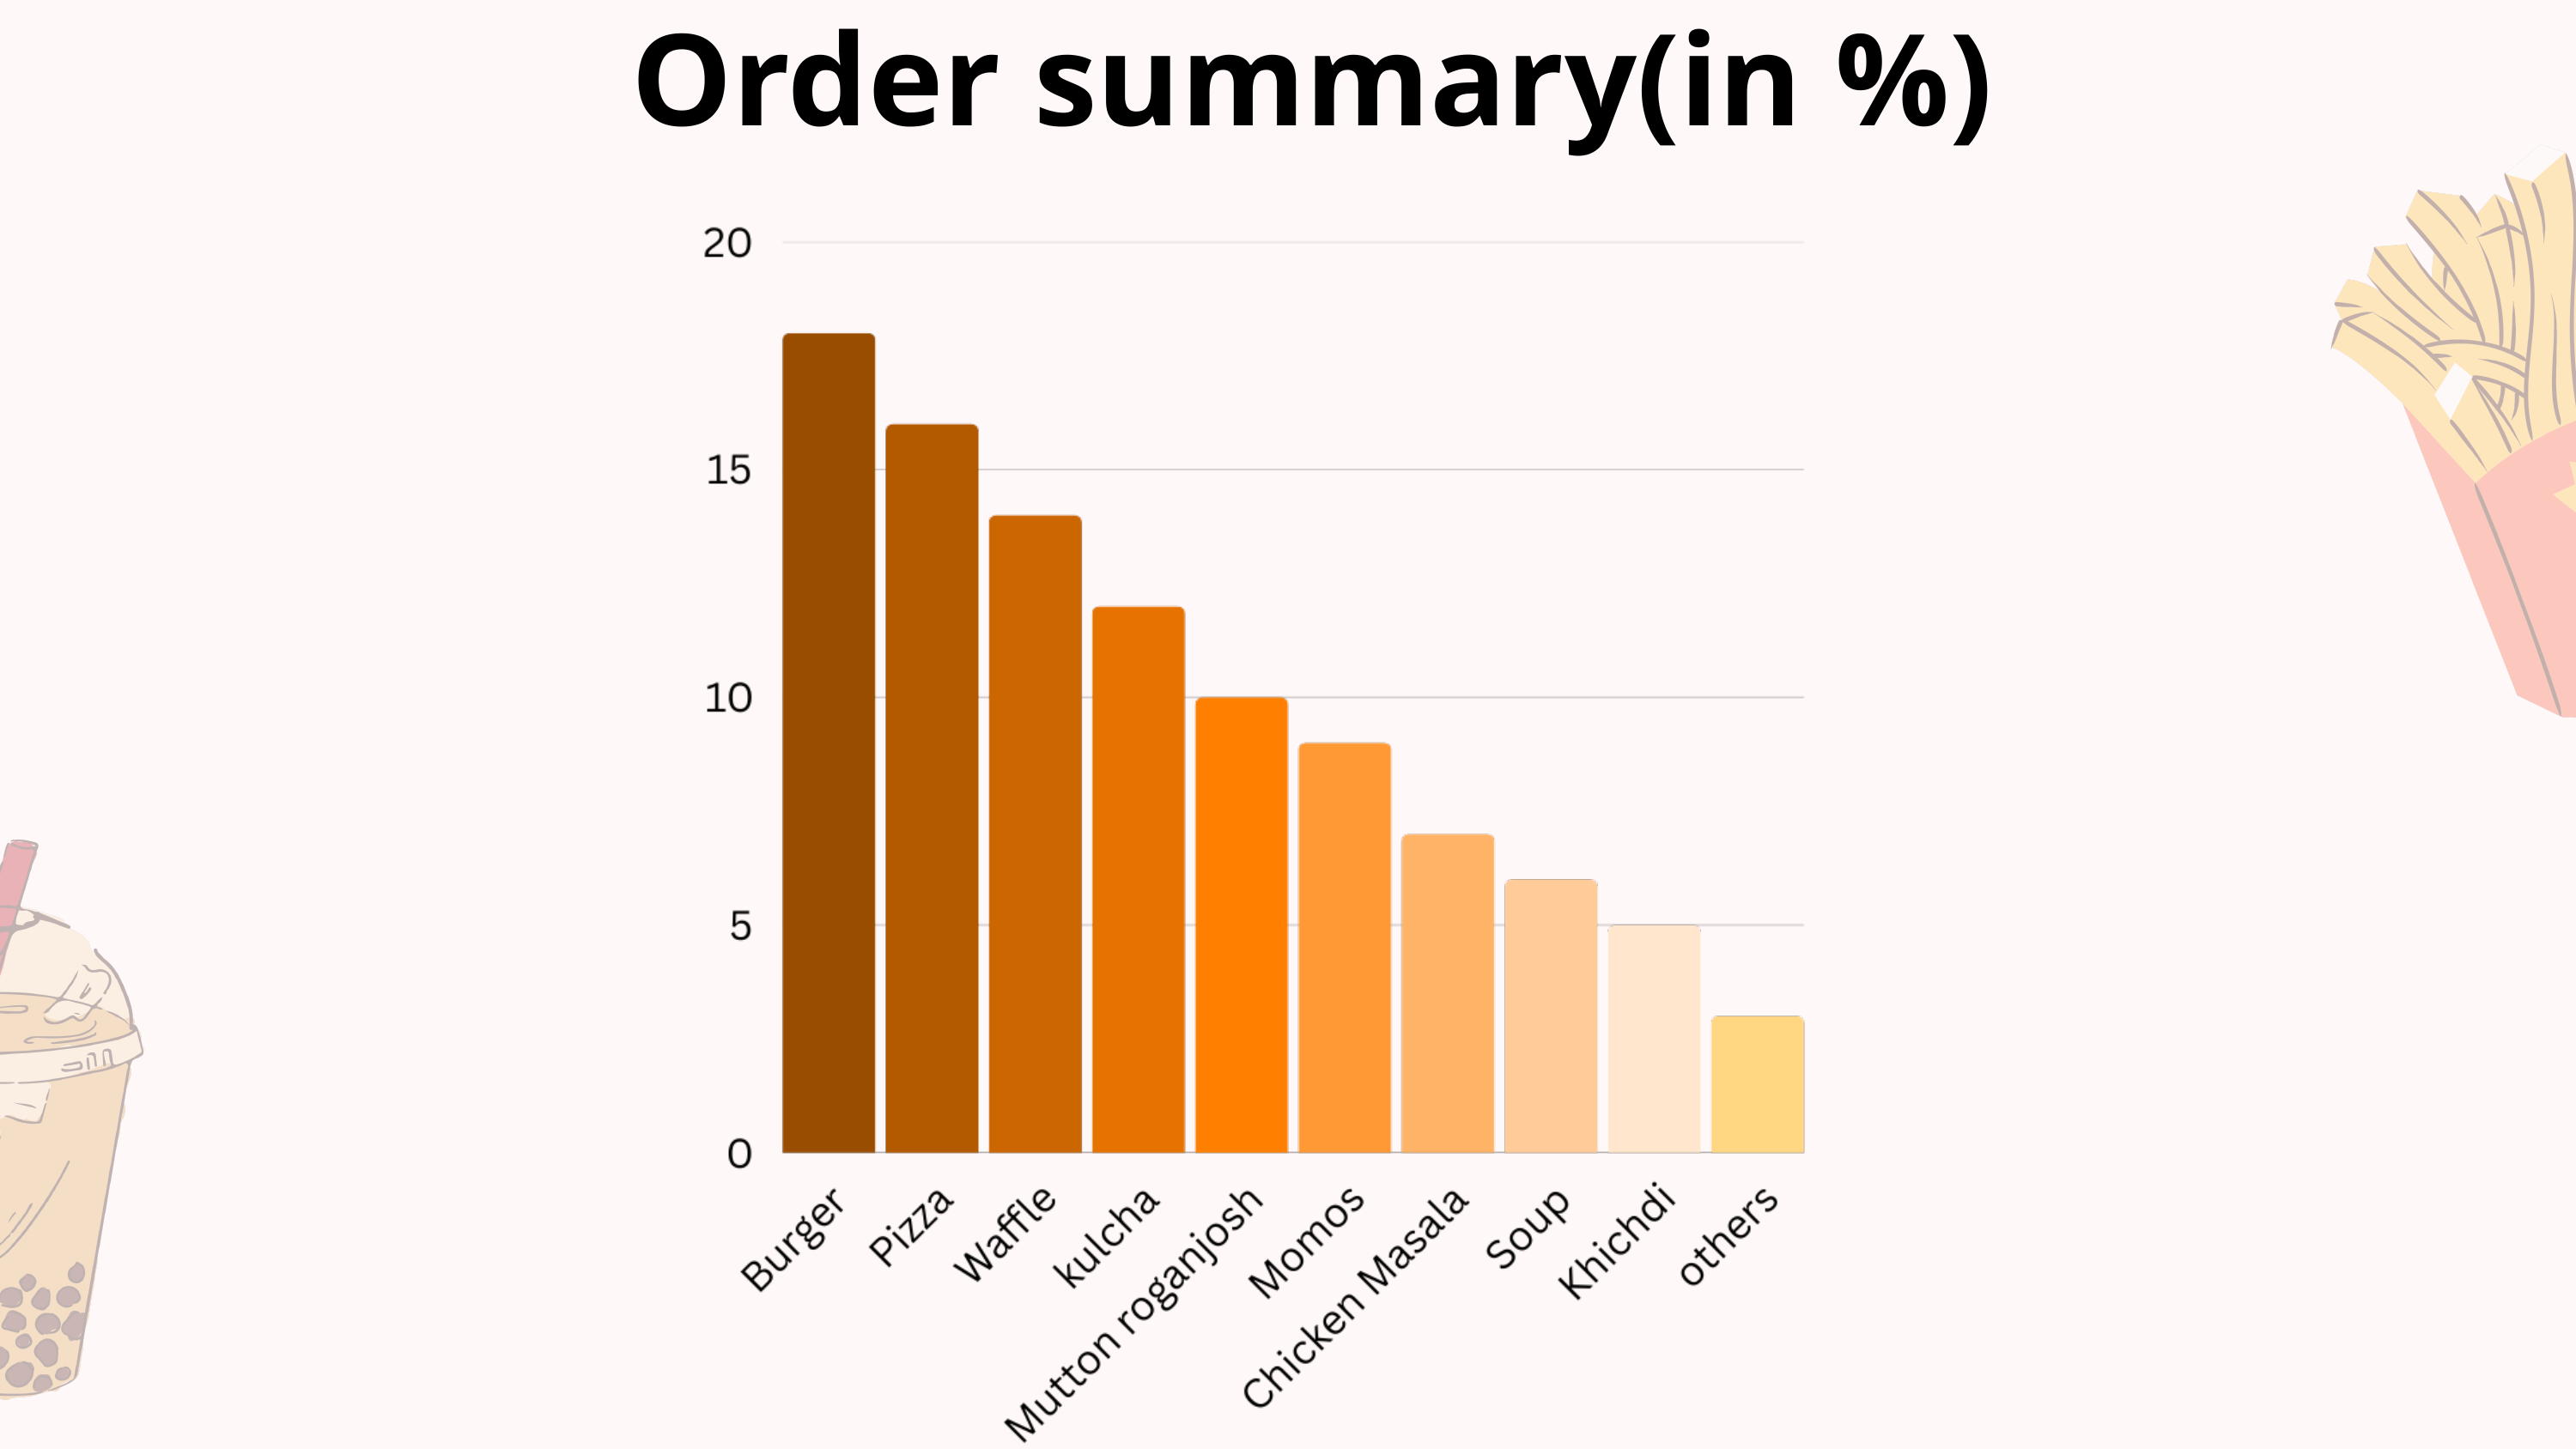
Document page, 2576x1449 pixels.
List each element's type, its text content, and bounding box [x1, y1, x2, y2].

text_box [2330, 144, 2576, 724]
text_box Order summary(in %) [629, 0, 1996, 152]
text_box [0, 839, 145, 1400]
picture [540, 65, 1965, 1449]
